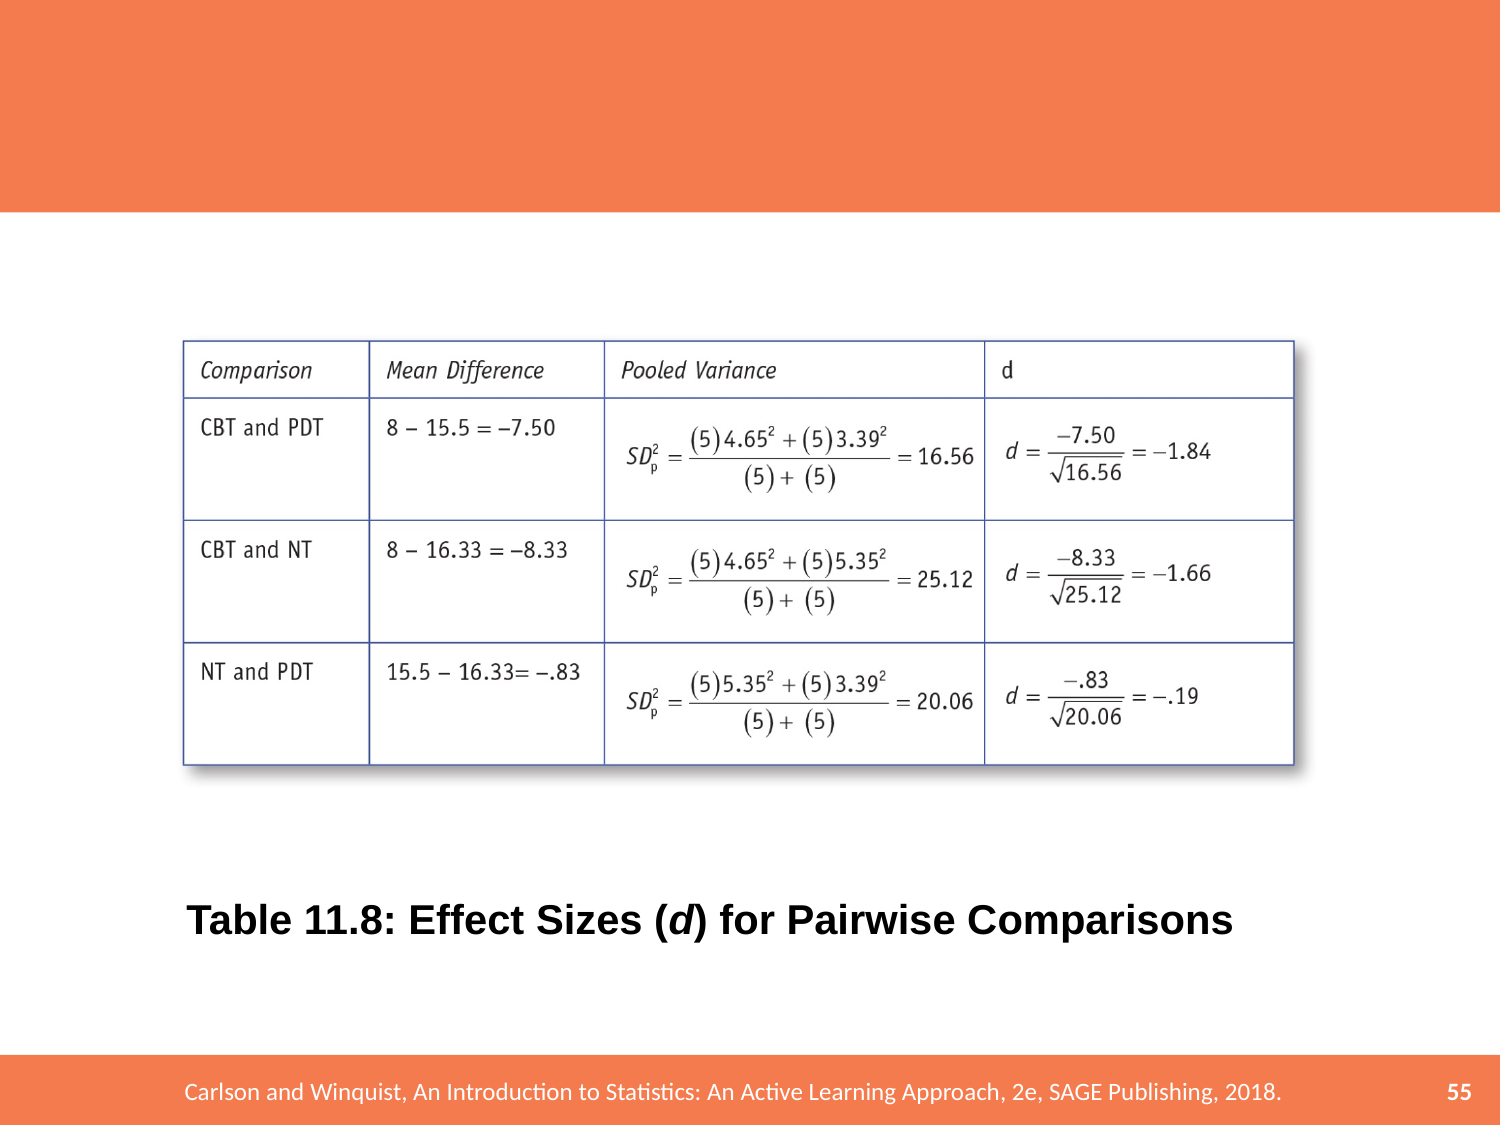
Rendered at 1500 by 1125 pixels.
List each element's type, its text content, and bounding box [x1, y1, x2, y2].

footer Carlson and Winquist, An Introduction to Statistics: An Active Learning Approach, 2e, SAGE Publishing, 2018. [150, 1060, 1325, 1121]
slide_number 55 [1387, 1060, 1488, 1120]
title Table 11.8: Effect Sizes (d) for Pairwise Comparisons [91, 875, 1330, 950]
picture [175, 334, 1318, 789]
